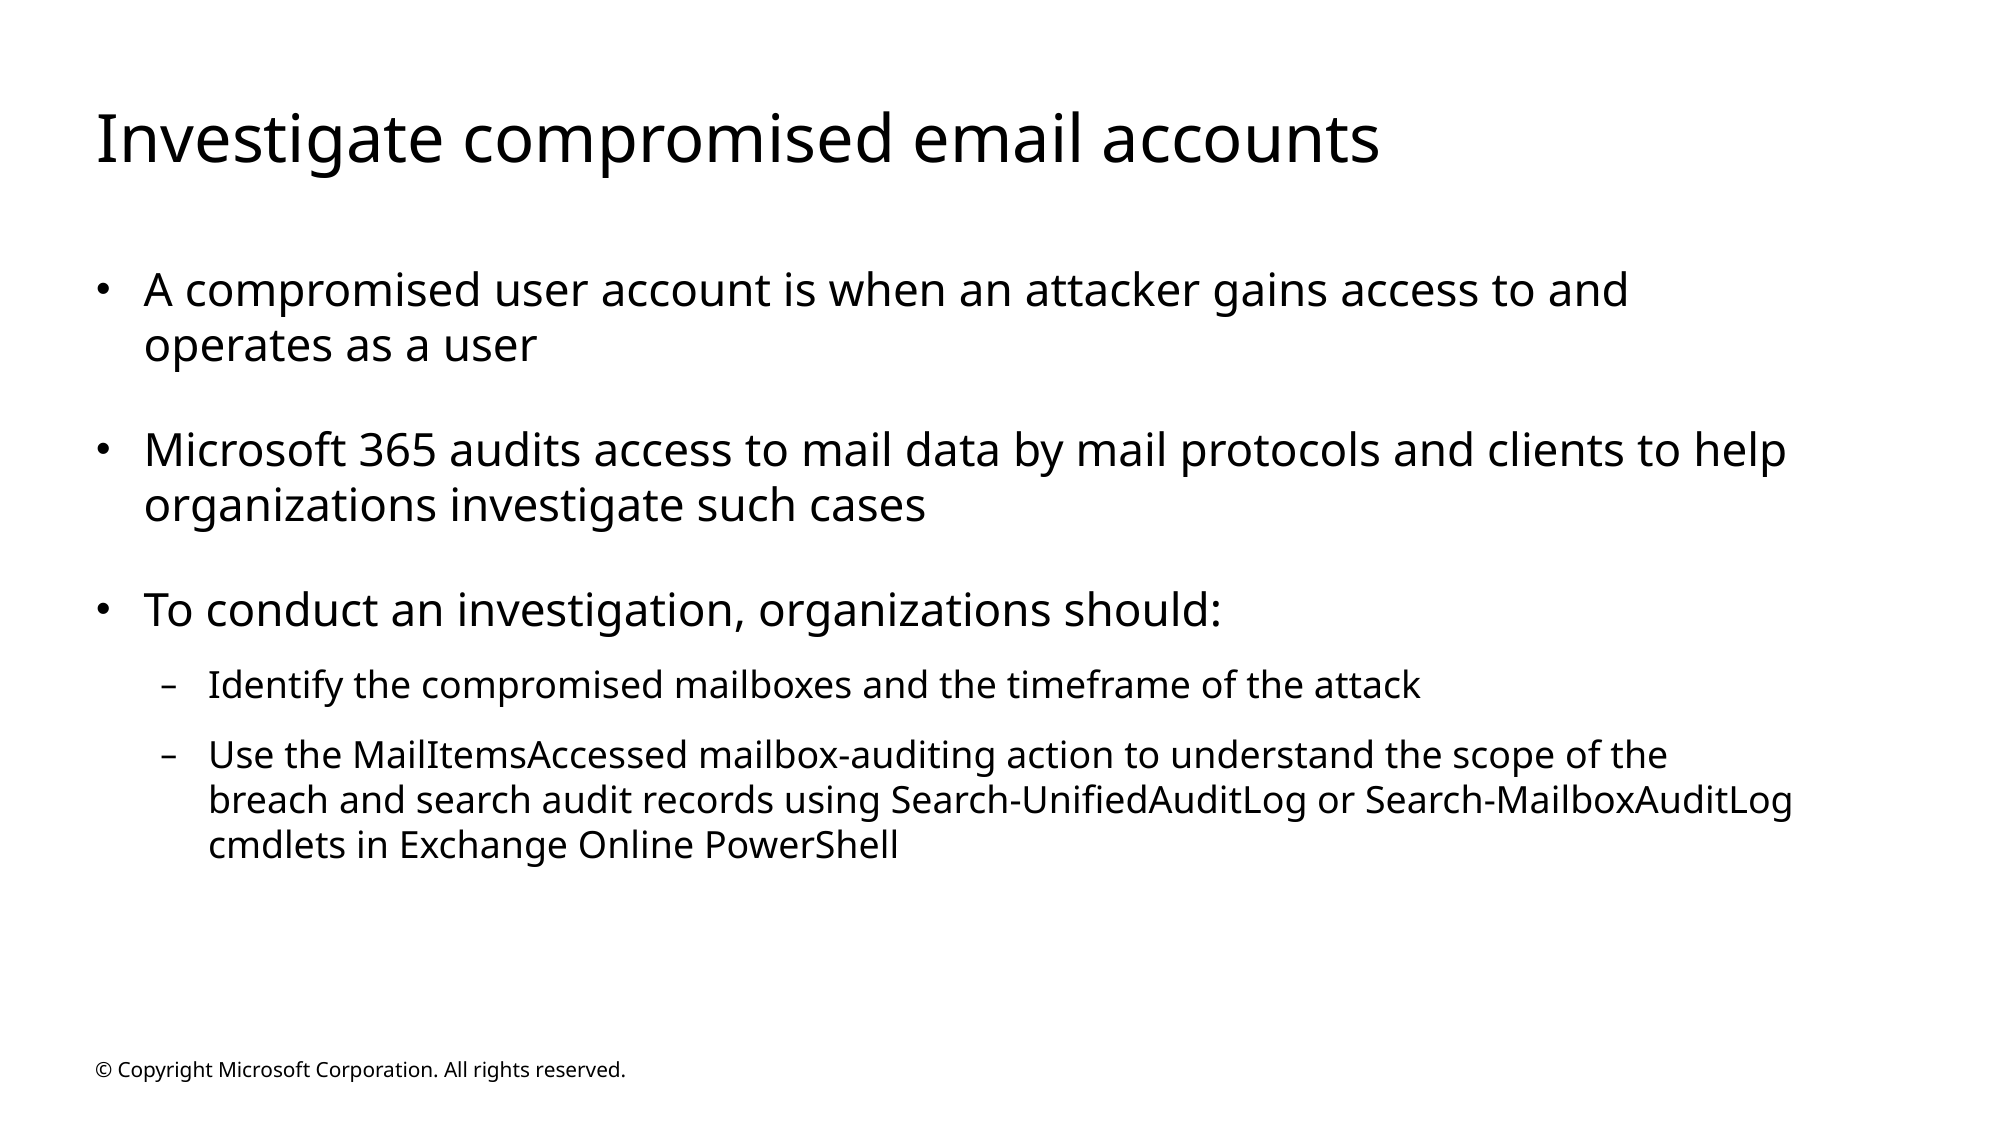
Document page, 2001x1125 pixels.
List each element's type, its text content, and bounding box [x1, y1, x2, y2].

title Investigate compromised email accounts [96, 96, 1904, 177]
list A compromised user account is when an attacker gains access to and operates as a user Microsoft 365 audits access to mail data by mail protocols and clients to help organizations investigate such cases To conduct an investigation, organizations should: Identify the compromised mailboxes and the timeframe of the attack Use the MailItemsAccessed mailbox-auditing action to understand the scope of the breach and search audit records using Search-UnifiedAuditLog or Search-MailboxAuditLog cmdlets in Exchange Online PowerShell [96, 260, 1800, 872]
